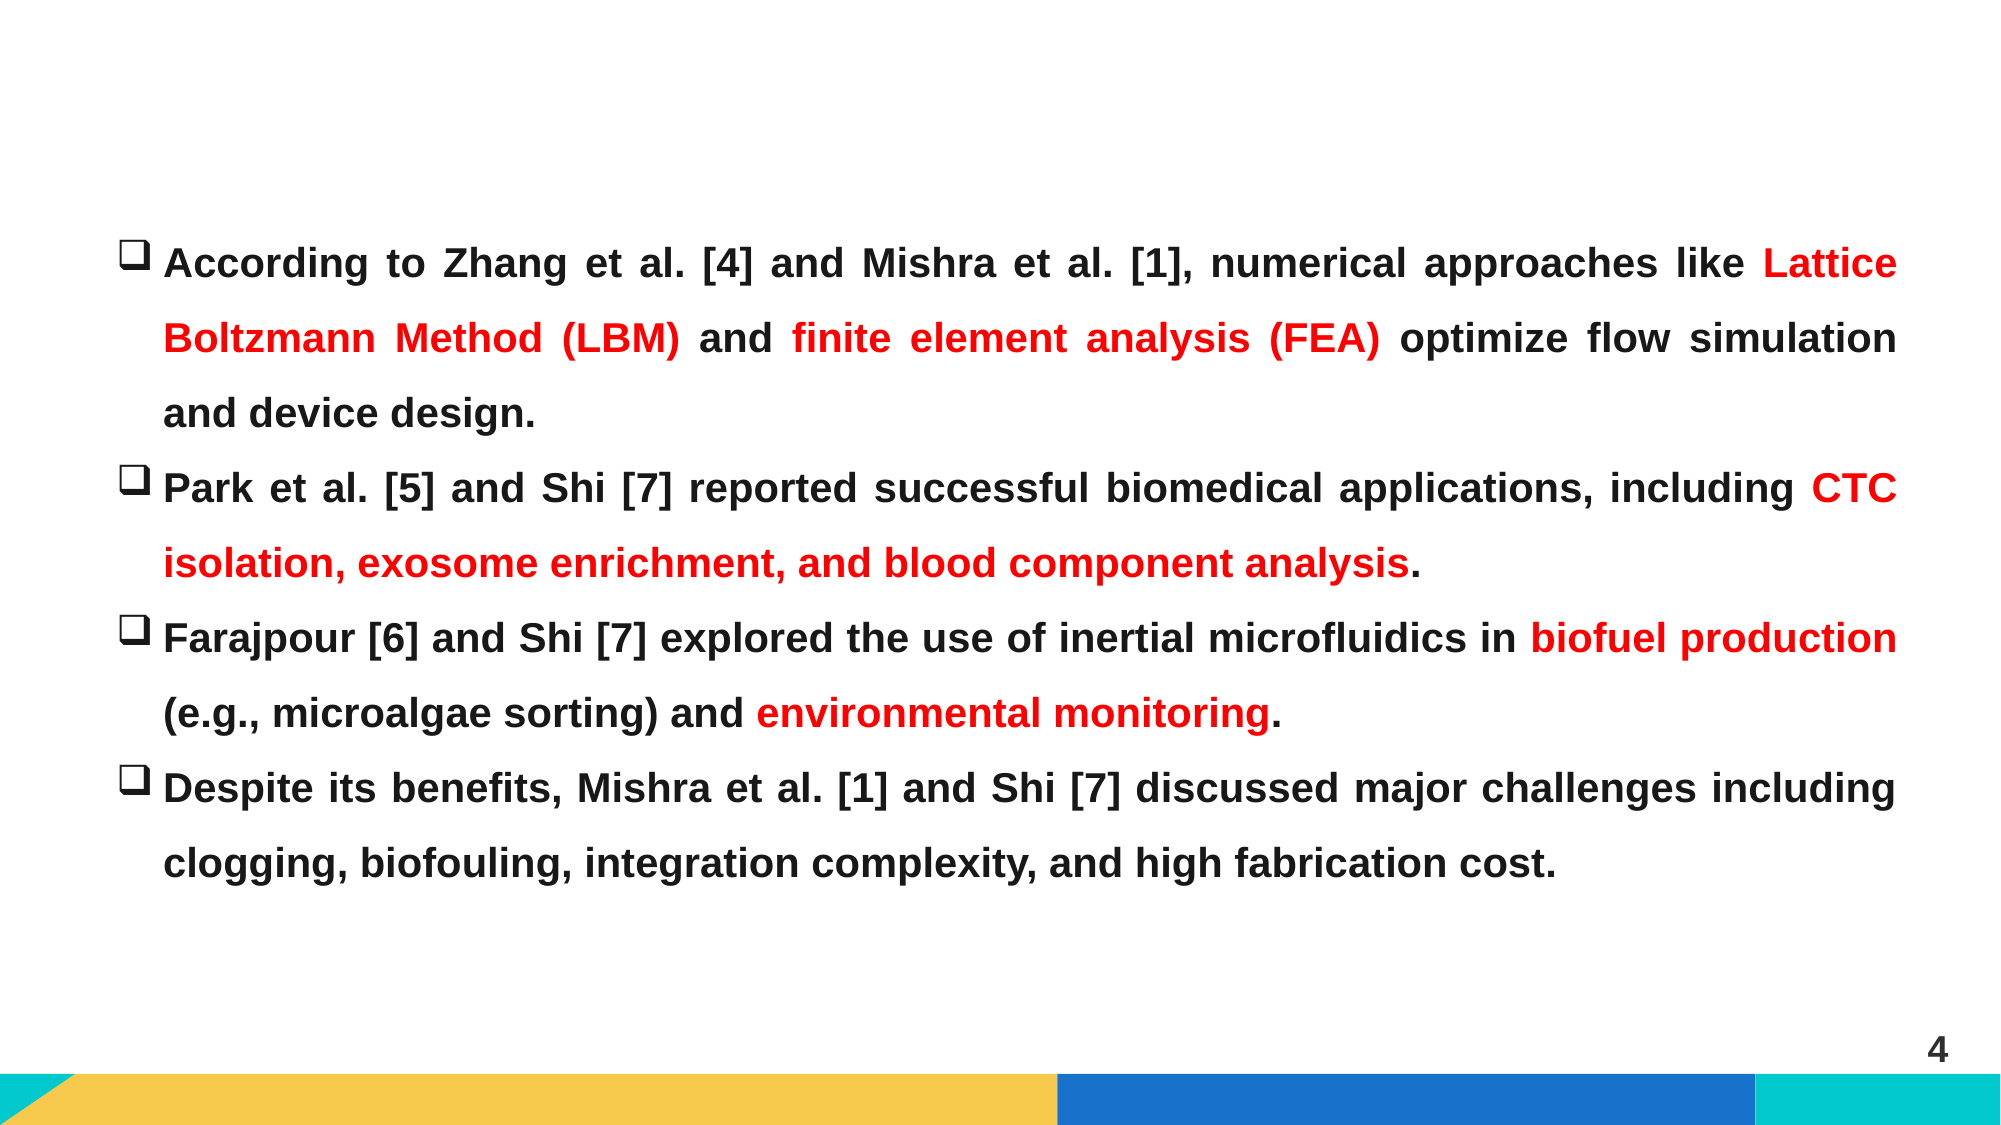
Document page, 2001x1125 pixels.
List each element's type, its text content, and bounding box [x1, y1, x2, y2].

text_box 4 [1912, 1017, 1964, 1078]
text_box According to Zhang et al. [4] and Mishra et al. [1], numerical approaches like Lattice Boltzmann Method (LBM) and finite element analysis (FEA) optimize flow simulation and device design. Park et al. [5] and Shi [7] reported successful biomedical applications, including CTC isolation, exosome enrichment, and blood component analysis. Farajpour [6] and Shi [7] explored the use of inertial microfluidics in biofuel production (e.g., microalgae sorting) and environmental monitoring. Despite its benefits, Mishra et al. [1] and Shi [7] discussed major challenges including clogging, biofouling, integration complexity, and high fabrication cost. [101, 203, 1913, 893]
